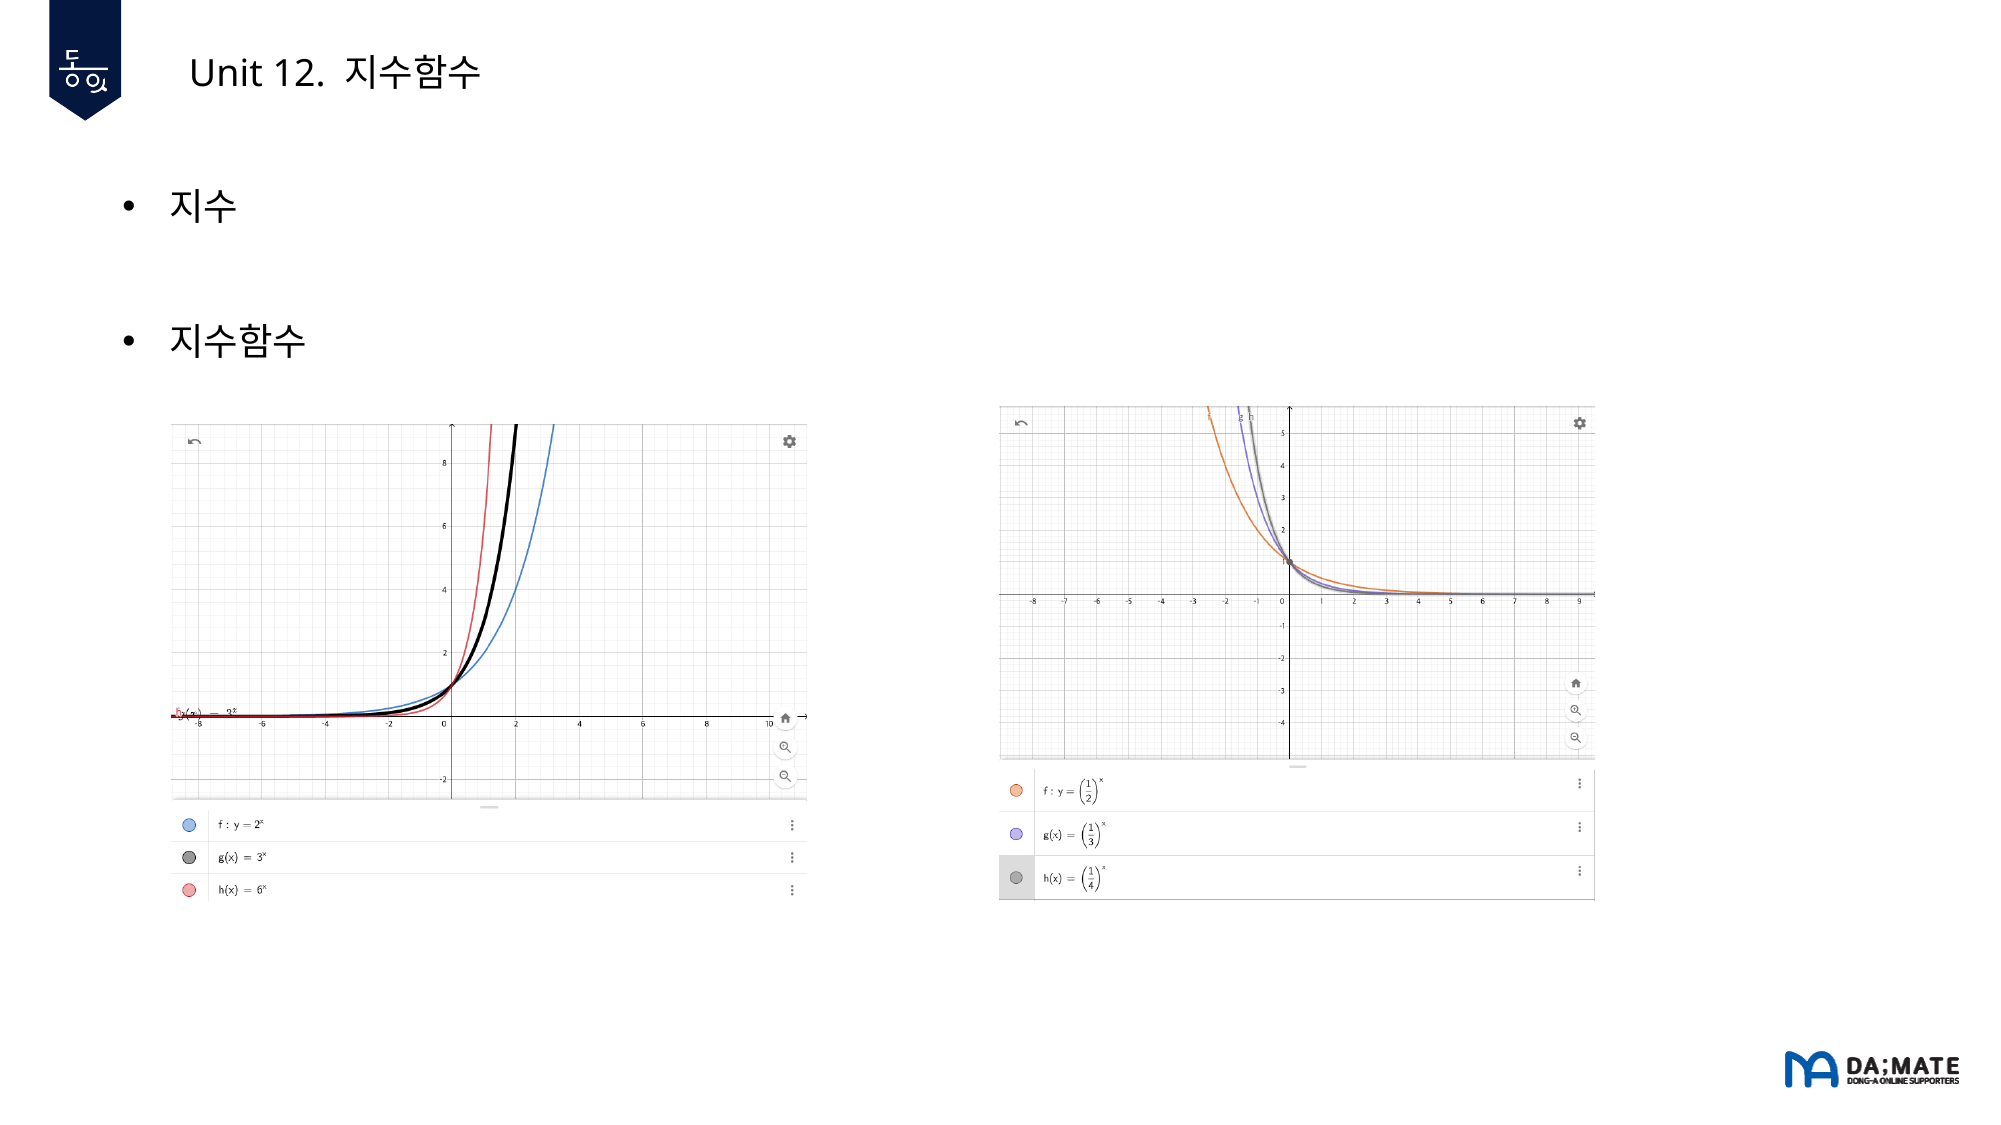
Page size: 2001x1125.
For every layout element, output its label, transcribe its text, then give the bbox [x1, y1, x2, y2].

picture [171, 423, 807, 901]
picture [999, 406, 1595, 901]
text_box Unit 12. 지수함수 [174, 41, 498, 101]
picture [1769, 1031, 1991, 1114]
picture [59, 50, 108, 93]
text_box [48, 0, 123, 122]
text_box 지수 지수함수 [107, 175, 1939, 821]
